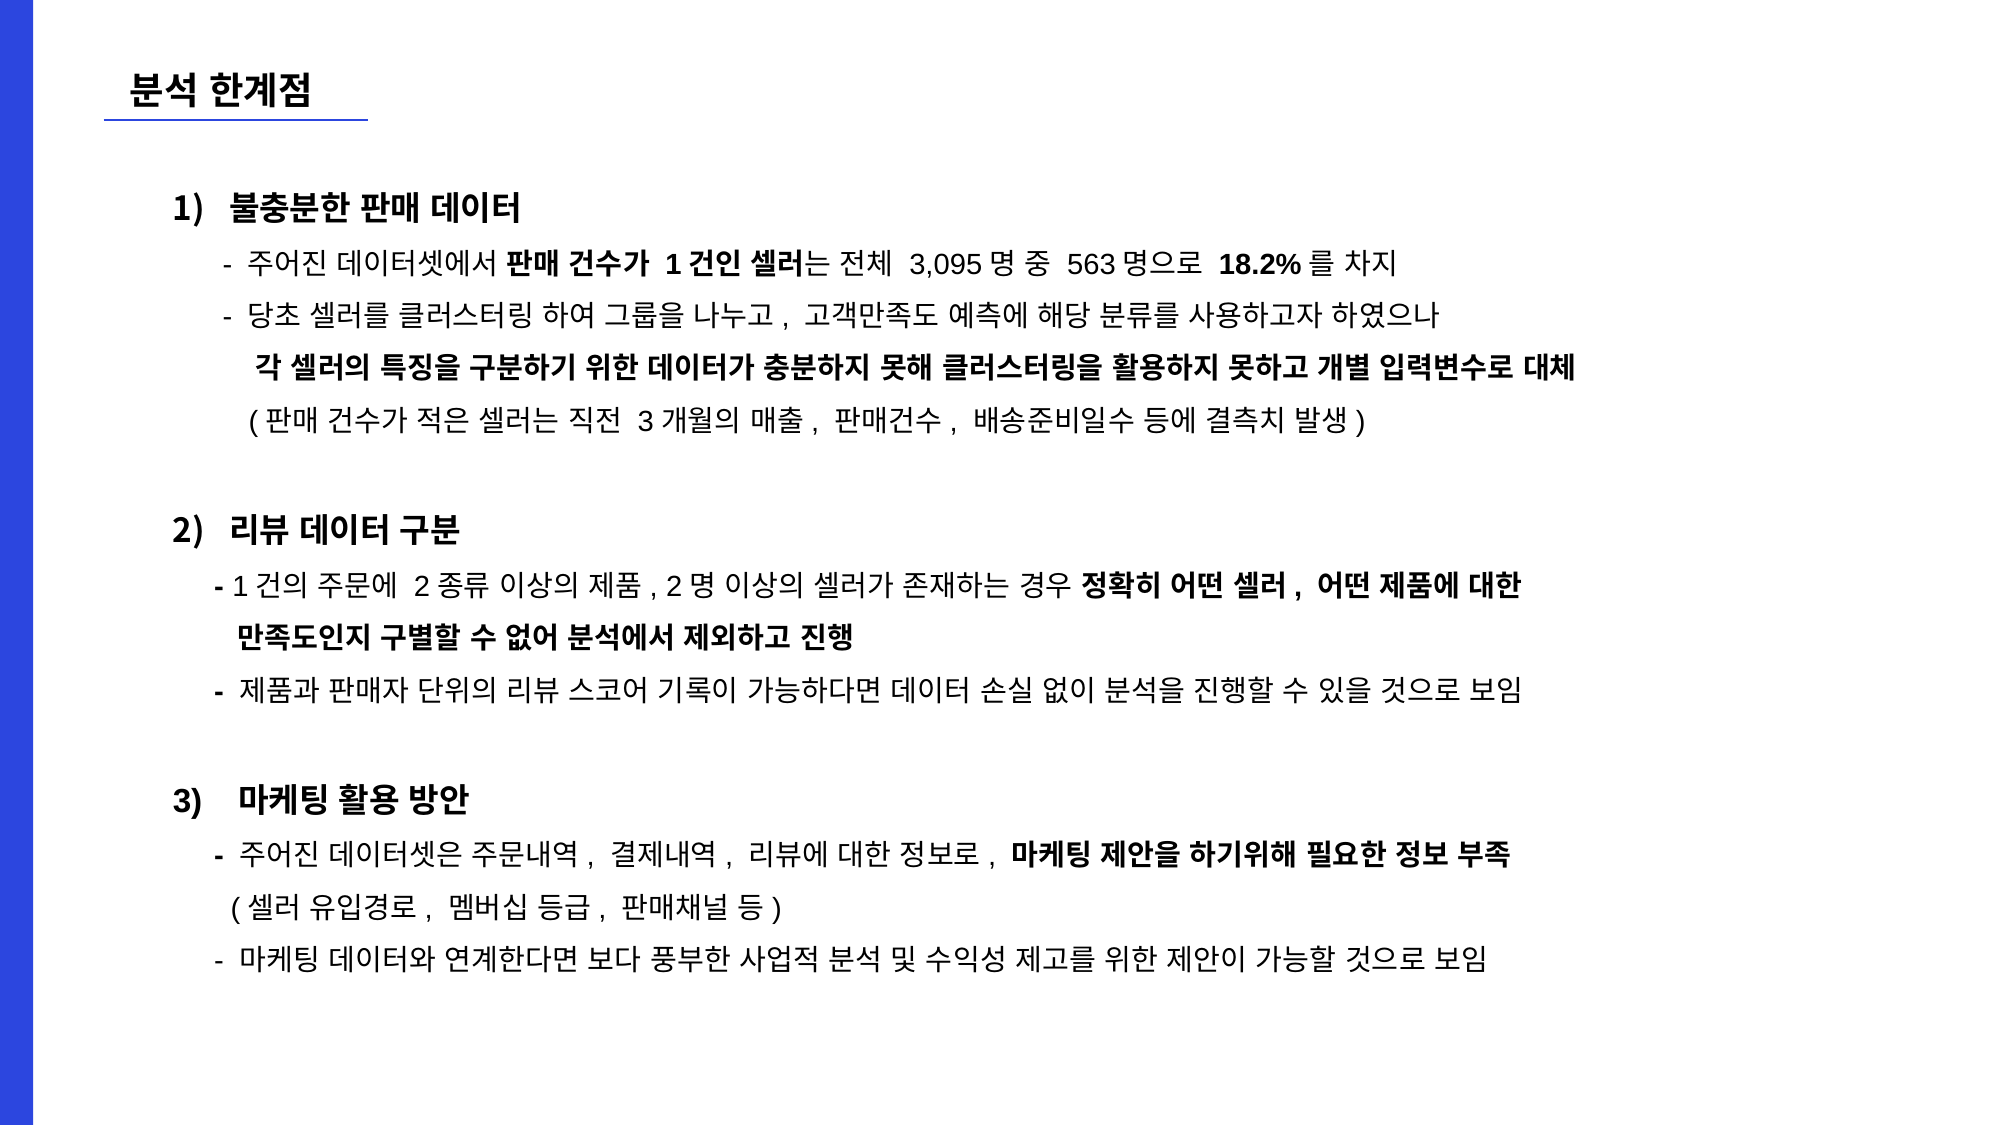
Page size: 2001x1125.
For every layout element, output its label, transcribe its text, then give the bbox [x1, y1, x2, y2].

text_box 불충분한 판매 데이터 - 주어진 데이터셋에서 판매 건수가 1건인 셀러는 전체 3,095명 중 563명으로 18.2%를 차지 - 당초 셀러를 클러스터링 하여 그룹을 나누고, 고객만족도 예측에 해당 분류를 사용하고자 하였으나 각 셀러의 특징을 구분하기 위한 데이터가 충분하지 못해 클러스터링을 활용하지 못하고 개별 입력변수로 대체 (판매 건수가 적은 셀러는 직전 3개월의 매출, 판매건수, 배송준비일수 등에 결측치 발생) 리뷰 데이터 구분 - 1건의 주문에 2종류 이상의 제품, 2명 이상의 셀러가 존재하는 경우 정확히 어떤 셀러, 어떤 제품에 대한 만족도인지 구별할 수 없어 분석에서 제외하고 진행 - 제품과 판매자 단위의 리뷰 스코어 기록이 가능하다면 데이터 손실 없이 분석을 진행할 수 있을 것으로 보임 3) 마케팅 활용 방안 - 주어진 데이터셋은 주문내역, 결제내역, 리뷰에 대한 정보로, 마케팅 제안을 하기위해 필요한 정보 부족 (셀러 유입경로, 멤버십 등급, 판매채널 등) - 마케팅 데이터와 연계한다면 보다 풍부한 사업적 분석 및 수익성 제고를 위한 제안이 가능할 것으로 보임 [158, 160, 1882, 984]
text_box 분석 한계점 [114, 37, 559, 120]
text_box [0, 0, 34, 1125]
